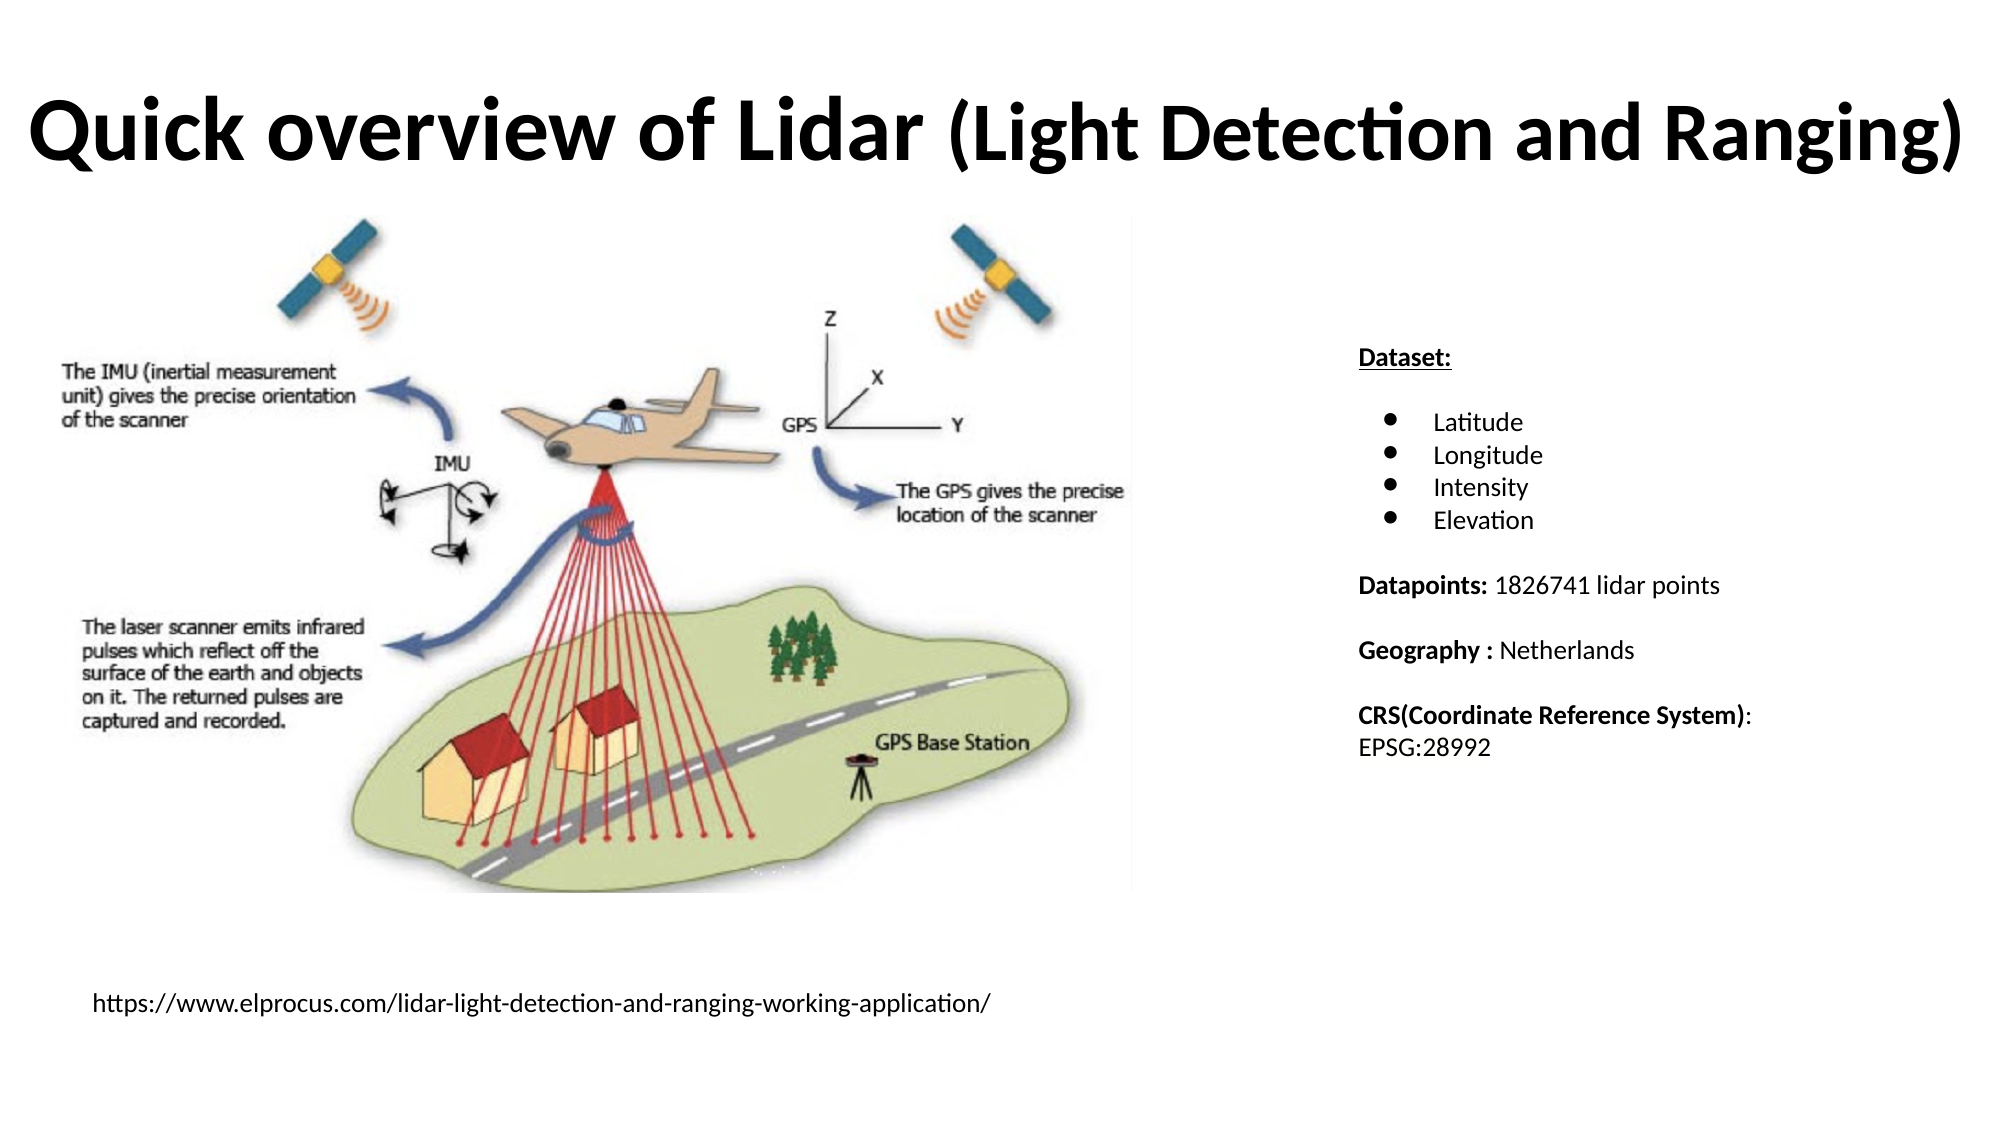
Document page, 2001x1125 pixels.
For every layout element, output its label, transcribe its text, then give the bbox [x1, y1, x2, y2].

title Quick overview of Lidar (Light Detection and Ranging) [13, 21, 1987, 240]
text_box https://www.elprocus.com/lidar-light-detection-and-ranging-working-application/ [77, 970, 1166, 1033]
picture [61, 215, 1132, 893]
text_box Dataset: Latitude Longitude Intensity Elevation Datapoints: 1826741 lidar points Geography : Netherlands CRS(Coordinate Reference System): EPSG:28992 [1343, 324, 1860, 810]
